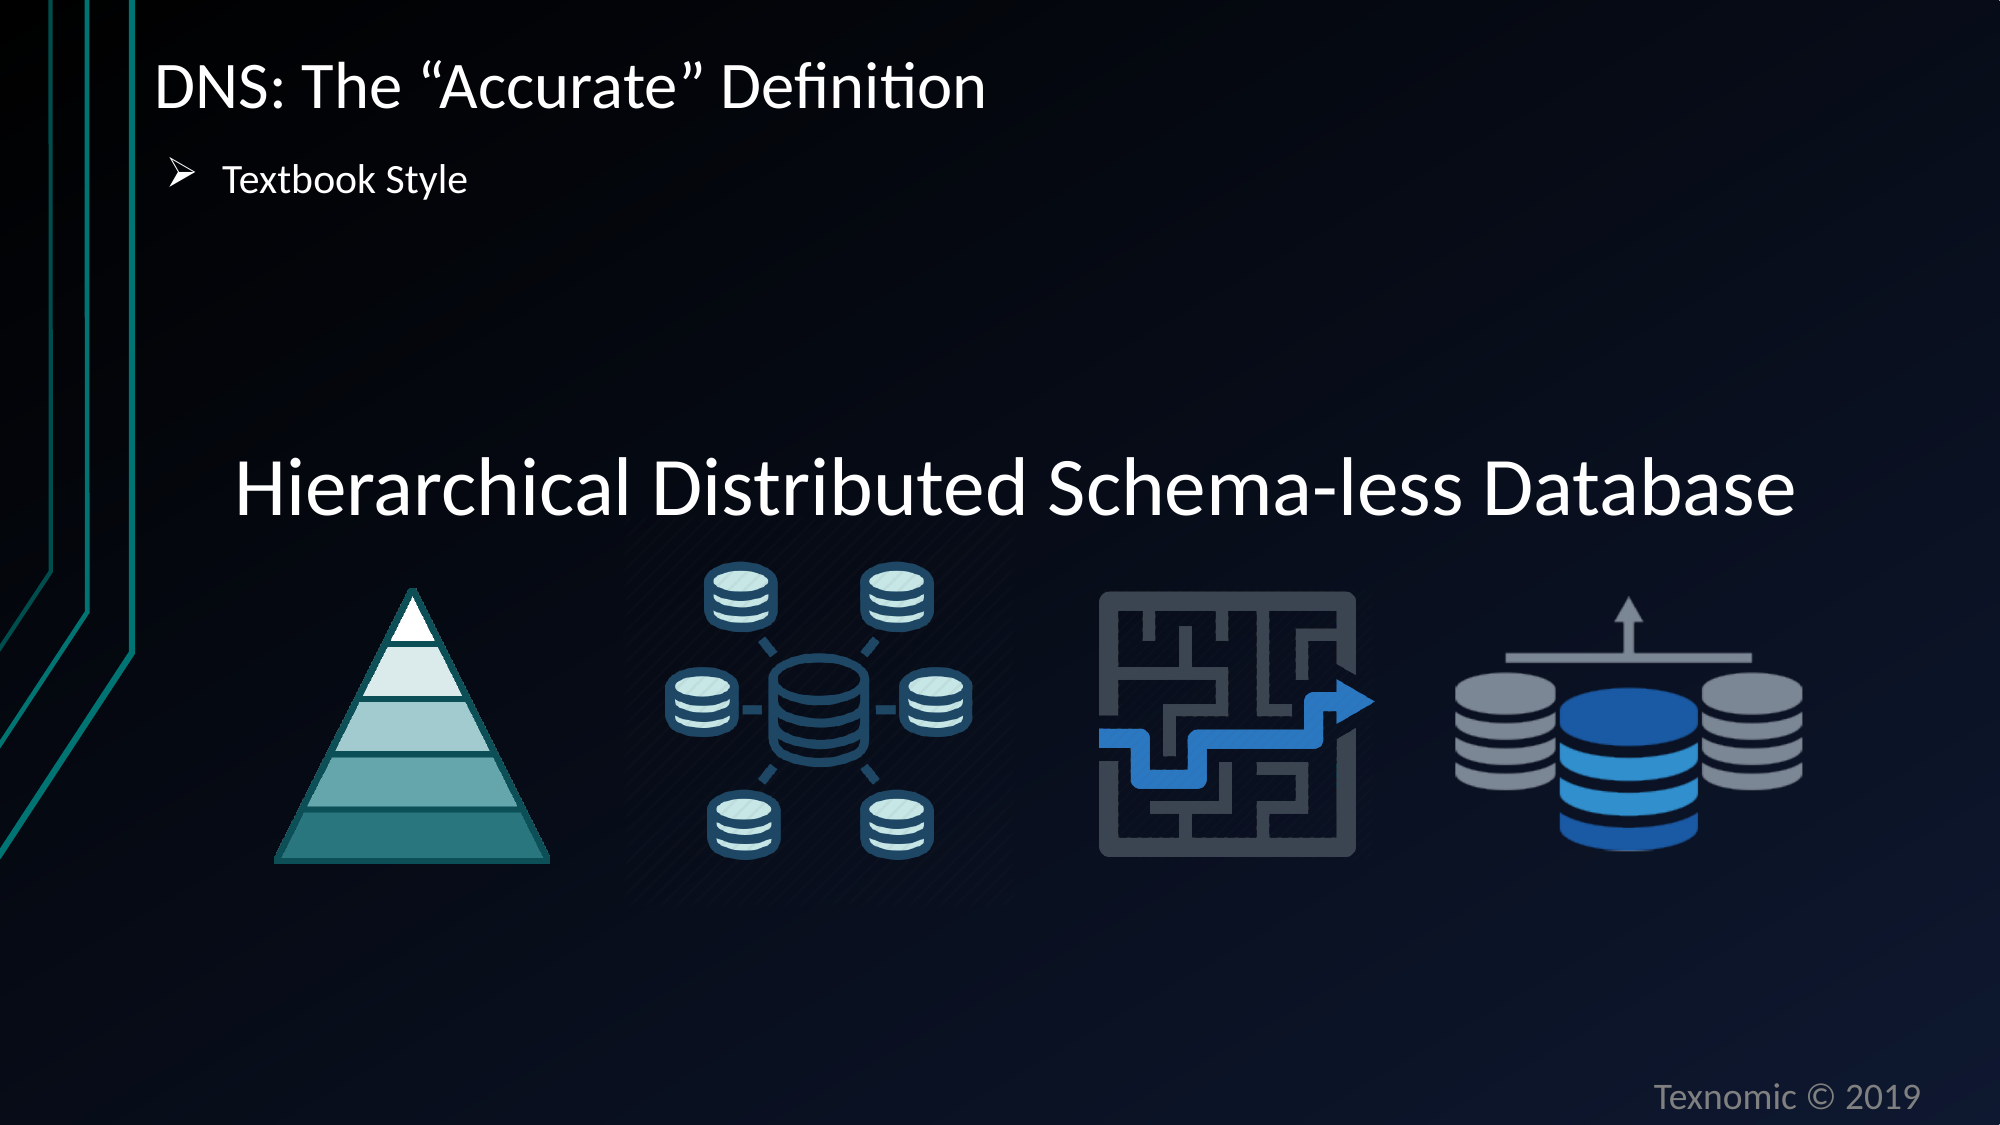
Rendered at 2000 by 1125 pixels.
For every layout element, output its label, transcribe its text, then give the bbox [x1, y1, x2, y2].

picture [619, 512, 1017, 910]
title DNS: The “Accurate” Definition [134, 40, 1835, 134]
text_box Texnomic © 2019 [1639, 1064, 1945, 1125]
picture [1099, 586, 1375, 862]
picture [1379, 570, 1881, 879]
text_box Textbook Style [151, 144, 484, 210]
text_box Hierarchical Distributed Schema-less Database [219, 425, 1814, 540]
picture [274, 588, 550, 865]
